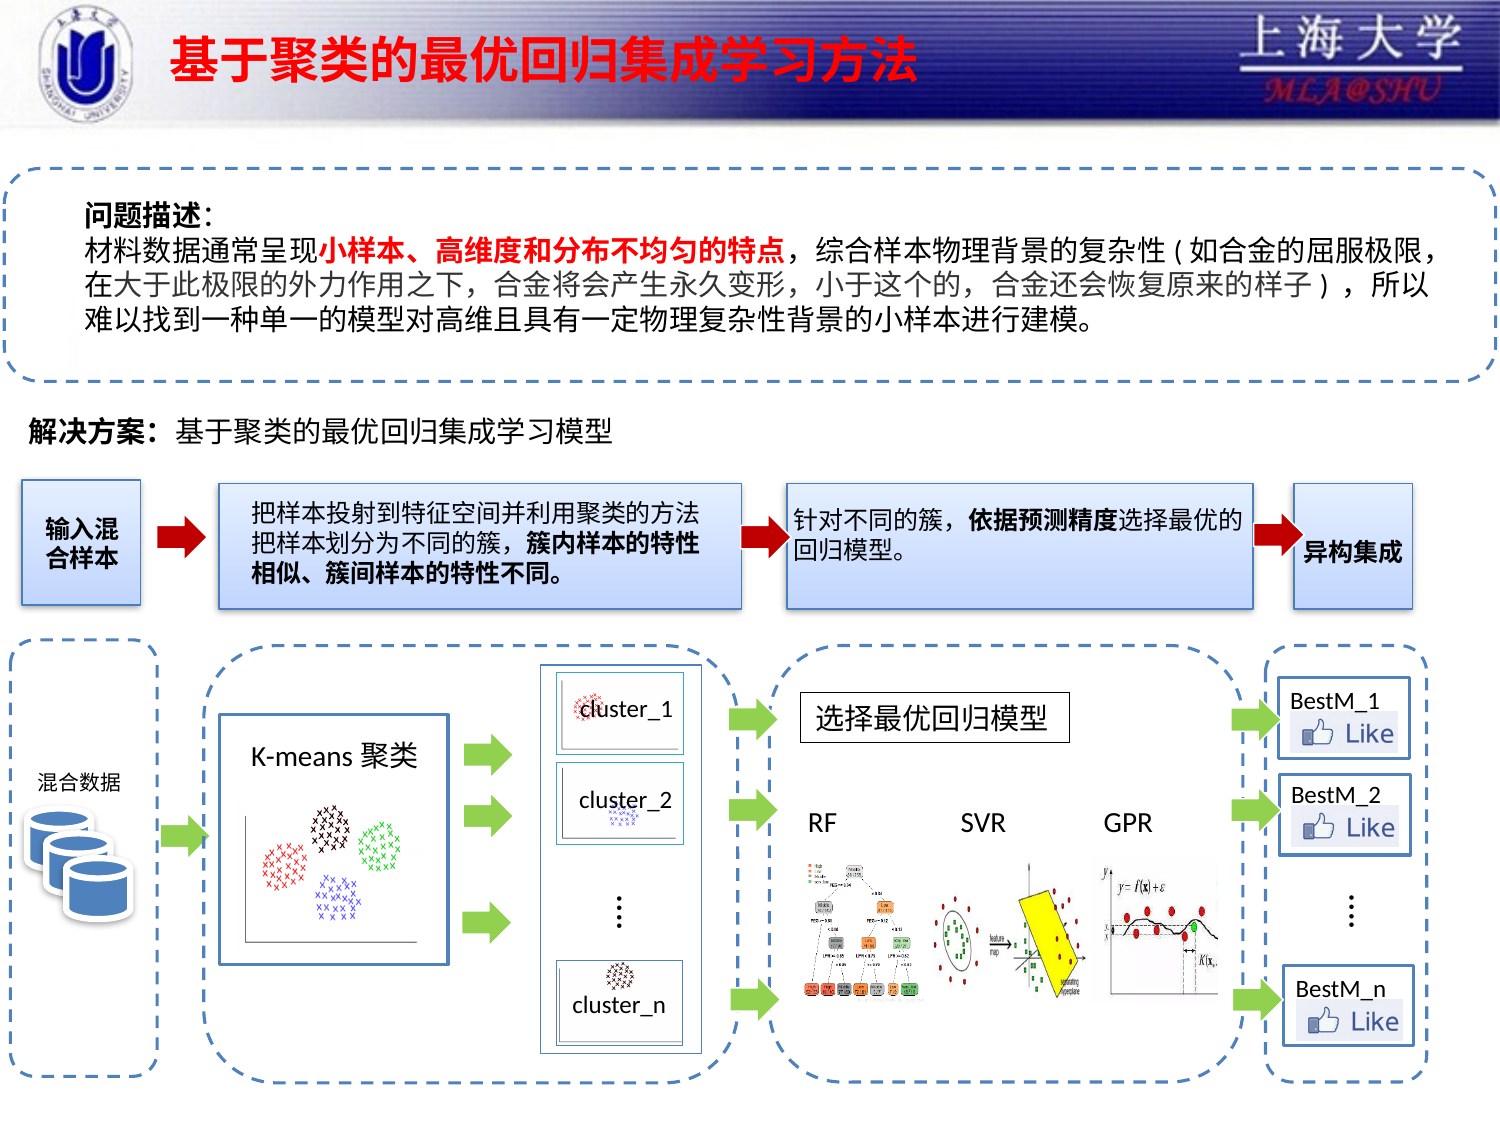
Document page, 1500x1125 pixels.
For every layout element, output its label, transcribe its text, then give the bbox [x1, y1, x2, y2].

text_box 针对不同的簇，依据预测精度选择最优的回归模型。 [778, 497, 1270, 572]
text_box [1253, 511, 1305, 559]
text_box 输入混合样本 [30, 505, 141, 581]
text_box 把样本投射到特征空间并利用聚类的方法把样本划分为不同的簇，簇内样本的特性相似、簇间样本的特性不同。 [236, 490, 727, 596]
picture [0, 0, 1500, 1125]
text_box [22, 762, 275, 920]
text_box [1293, 574, 1413, 610]
text_box [786, 572, 1254, 610]
text_box [786, 483, 1254, 497]
text_box [21, 479, 141, 606]
text_box [740, 513, 792, 561]
table_cell 1.664412 [552, 674, 686, 762]
text_box 异构集成 [1285, 528, 1421, 574]
text_box [1293, 483, 1413, 528]
text_box 解决方案：基于聚类的最优回归集成学习模型 [14, 406, 665, 456]
title 基于聚类的最优回归集成学习方法 [154, 0, 1500, 124]
text_box [4, 168, 1496, 382]
text_box [156, 513, 208, 561]
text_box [10, 639, 1427, 1083]
text_box [218, 483, 742, 610]
